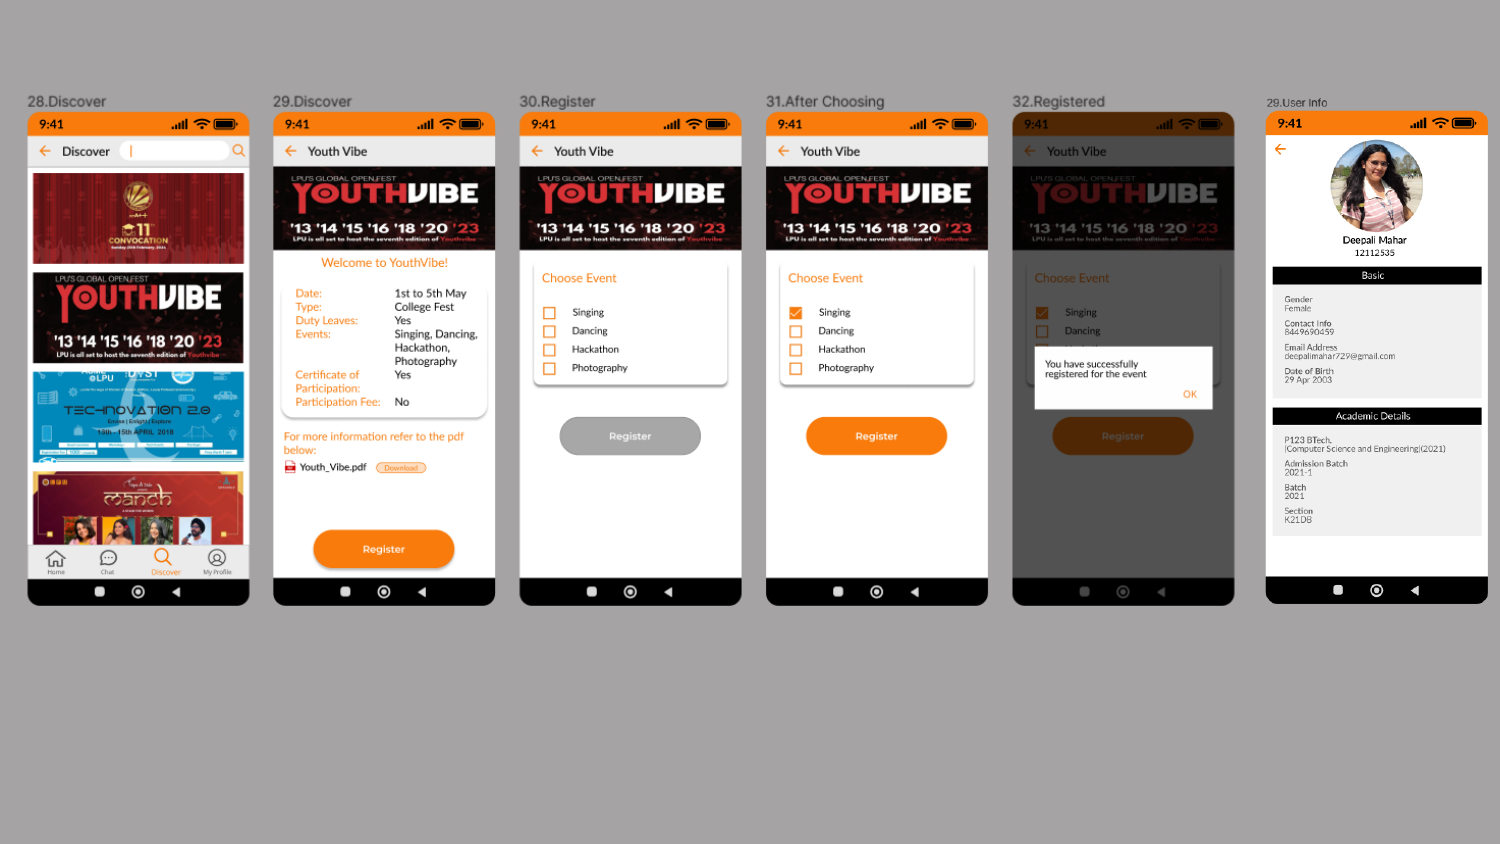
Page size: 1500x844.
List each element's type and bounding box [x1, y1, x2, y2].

picture [0, 71, 1500, 660]
